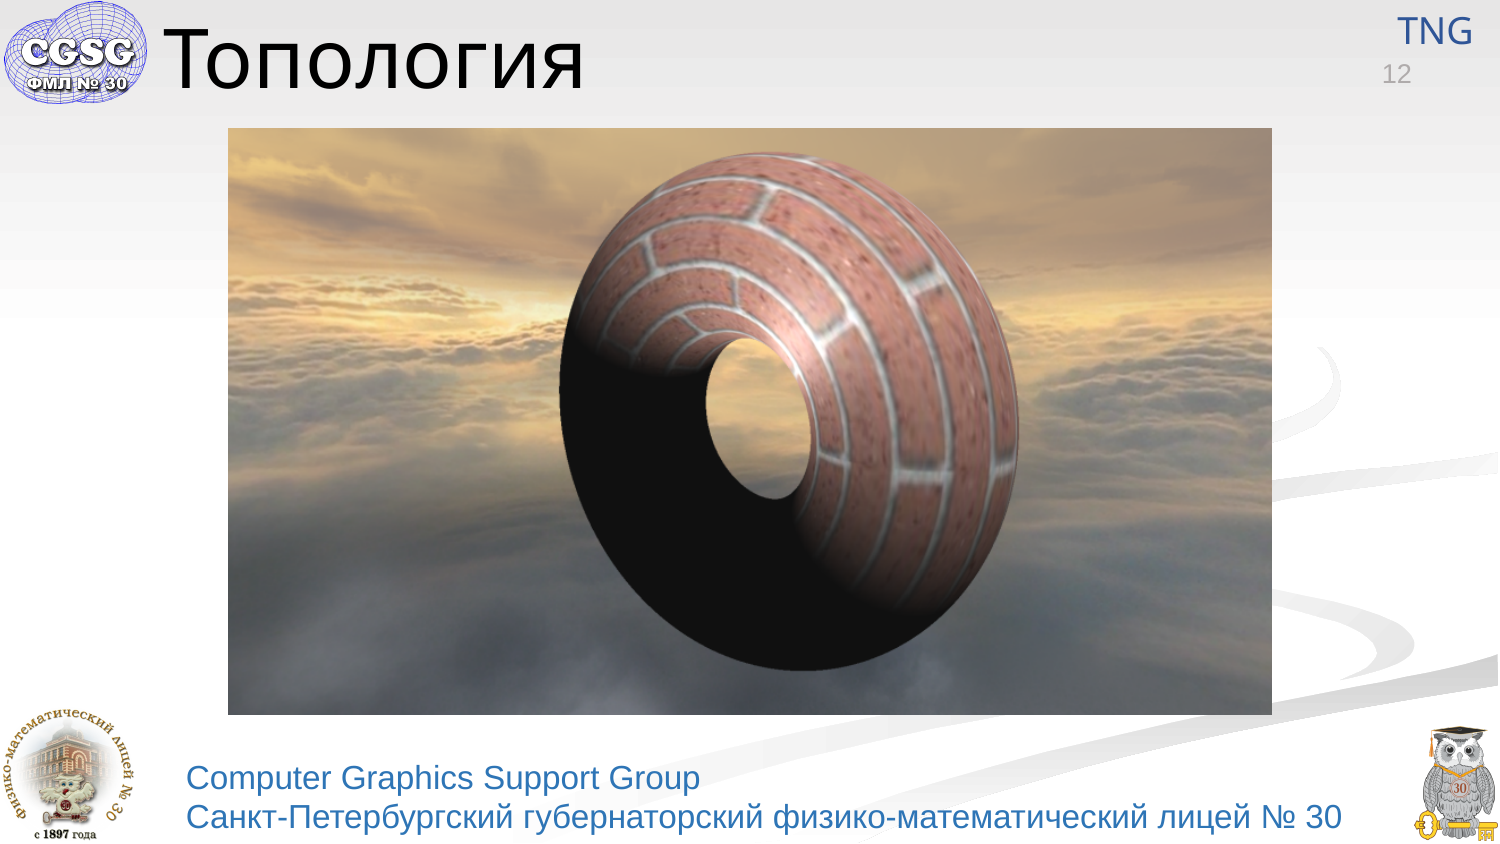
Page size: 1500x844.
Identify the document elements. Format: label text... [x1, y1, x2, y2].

picture [0, 686, 156, 844]
picture [1414, 726, 1498, 841]
title Топология [149, 9, 1397, 114]
picture [4, 1, 147, 104]
picture [228, 128, 1272, 715]
